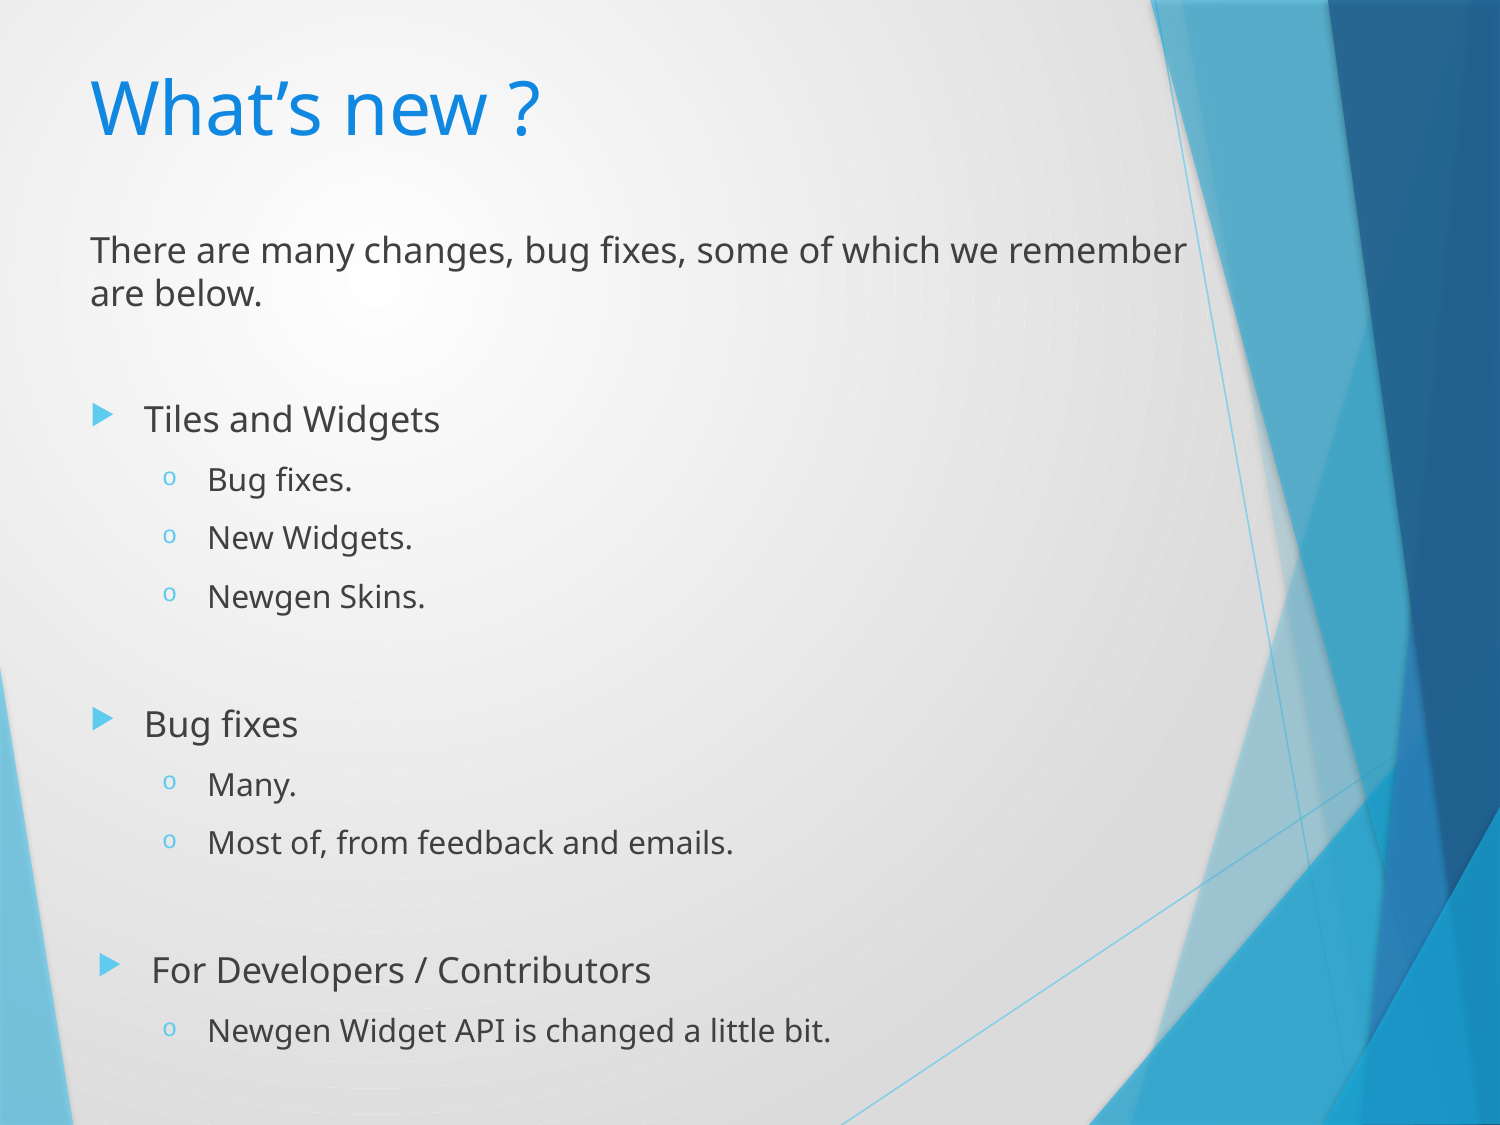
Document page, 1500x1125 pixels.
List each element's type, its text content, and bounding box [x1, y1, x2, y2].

list There are many changes, bug fixes, some of which we remember are below. Tiles and Widgets Bug fixes. New Widgets. Newgen Skins. Bug fixes Many. Most of, from feedback and emails. For Developers / Contributors Newgen Widget API is changed a little bit. [75, 219, 1263, 1059]
title What’s new ? [75, 52, 1263, 209]
